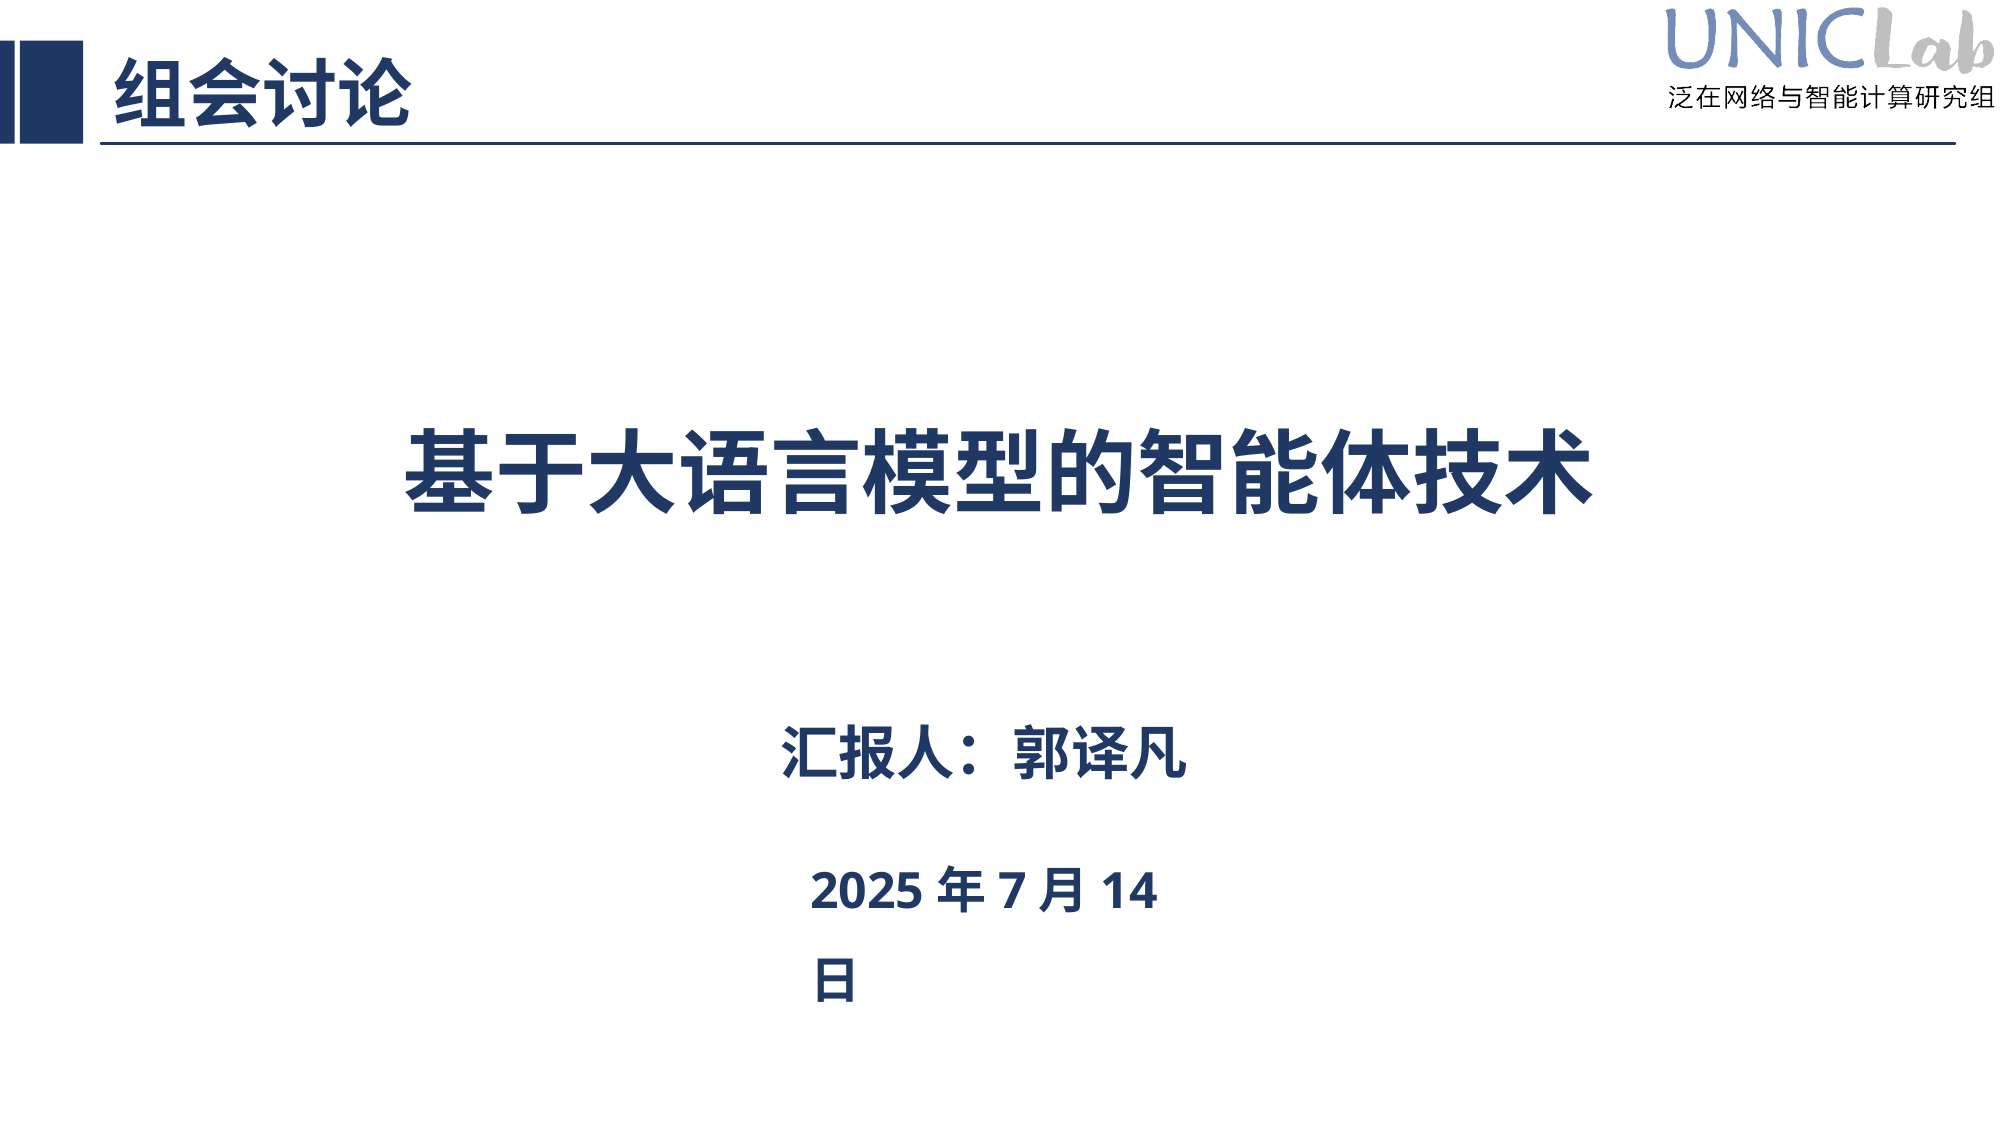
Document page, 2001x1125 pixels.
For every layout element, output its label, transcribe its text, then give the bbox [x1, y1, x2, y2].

text_box 汇报人：郭译凡 [765, 673, 1235, 794]
picture [1654, 0, 2000, 115]
text_box 2025年7月14日 [795, 821, 1205, 1017]
text_box 基于大语言模型的智能体技术 [324, 407, 1676, 533]
title 组会讨论 [97, 37, 1187, 158]
